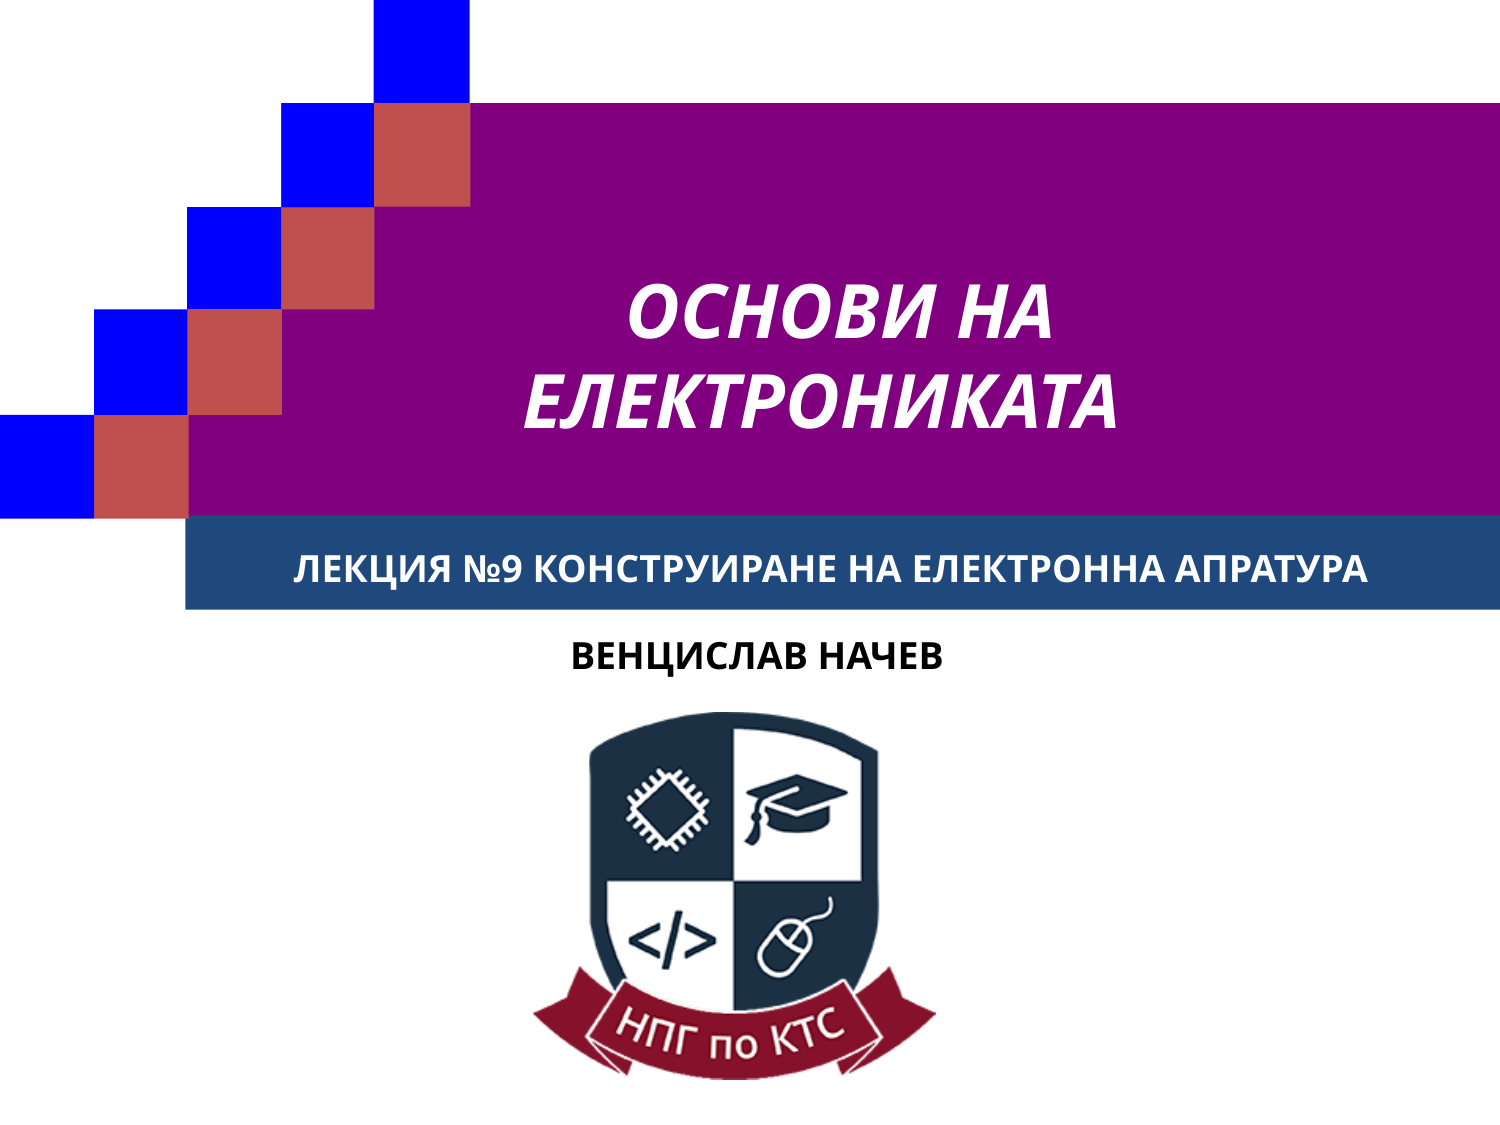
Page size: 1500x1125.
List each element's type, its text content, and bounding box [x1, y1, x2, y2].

picture [533, 712, 936, 1080]
title ОСНОВИ НА ЕЛЕКТРОНИКАТА [287, 224, 1376, 392]
text_box ВЕНЦИСЛАВ НАЧЕВ [555, 624, 960, 685]
subtitle ЛЕКЦИЯ №9 КОНСТРУИРАНЕ НА ЕЛЕКТРОННА АПРАТУРА [187, 537, 1476, 601]
